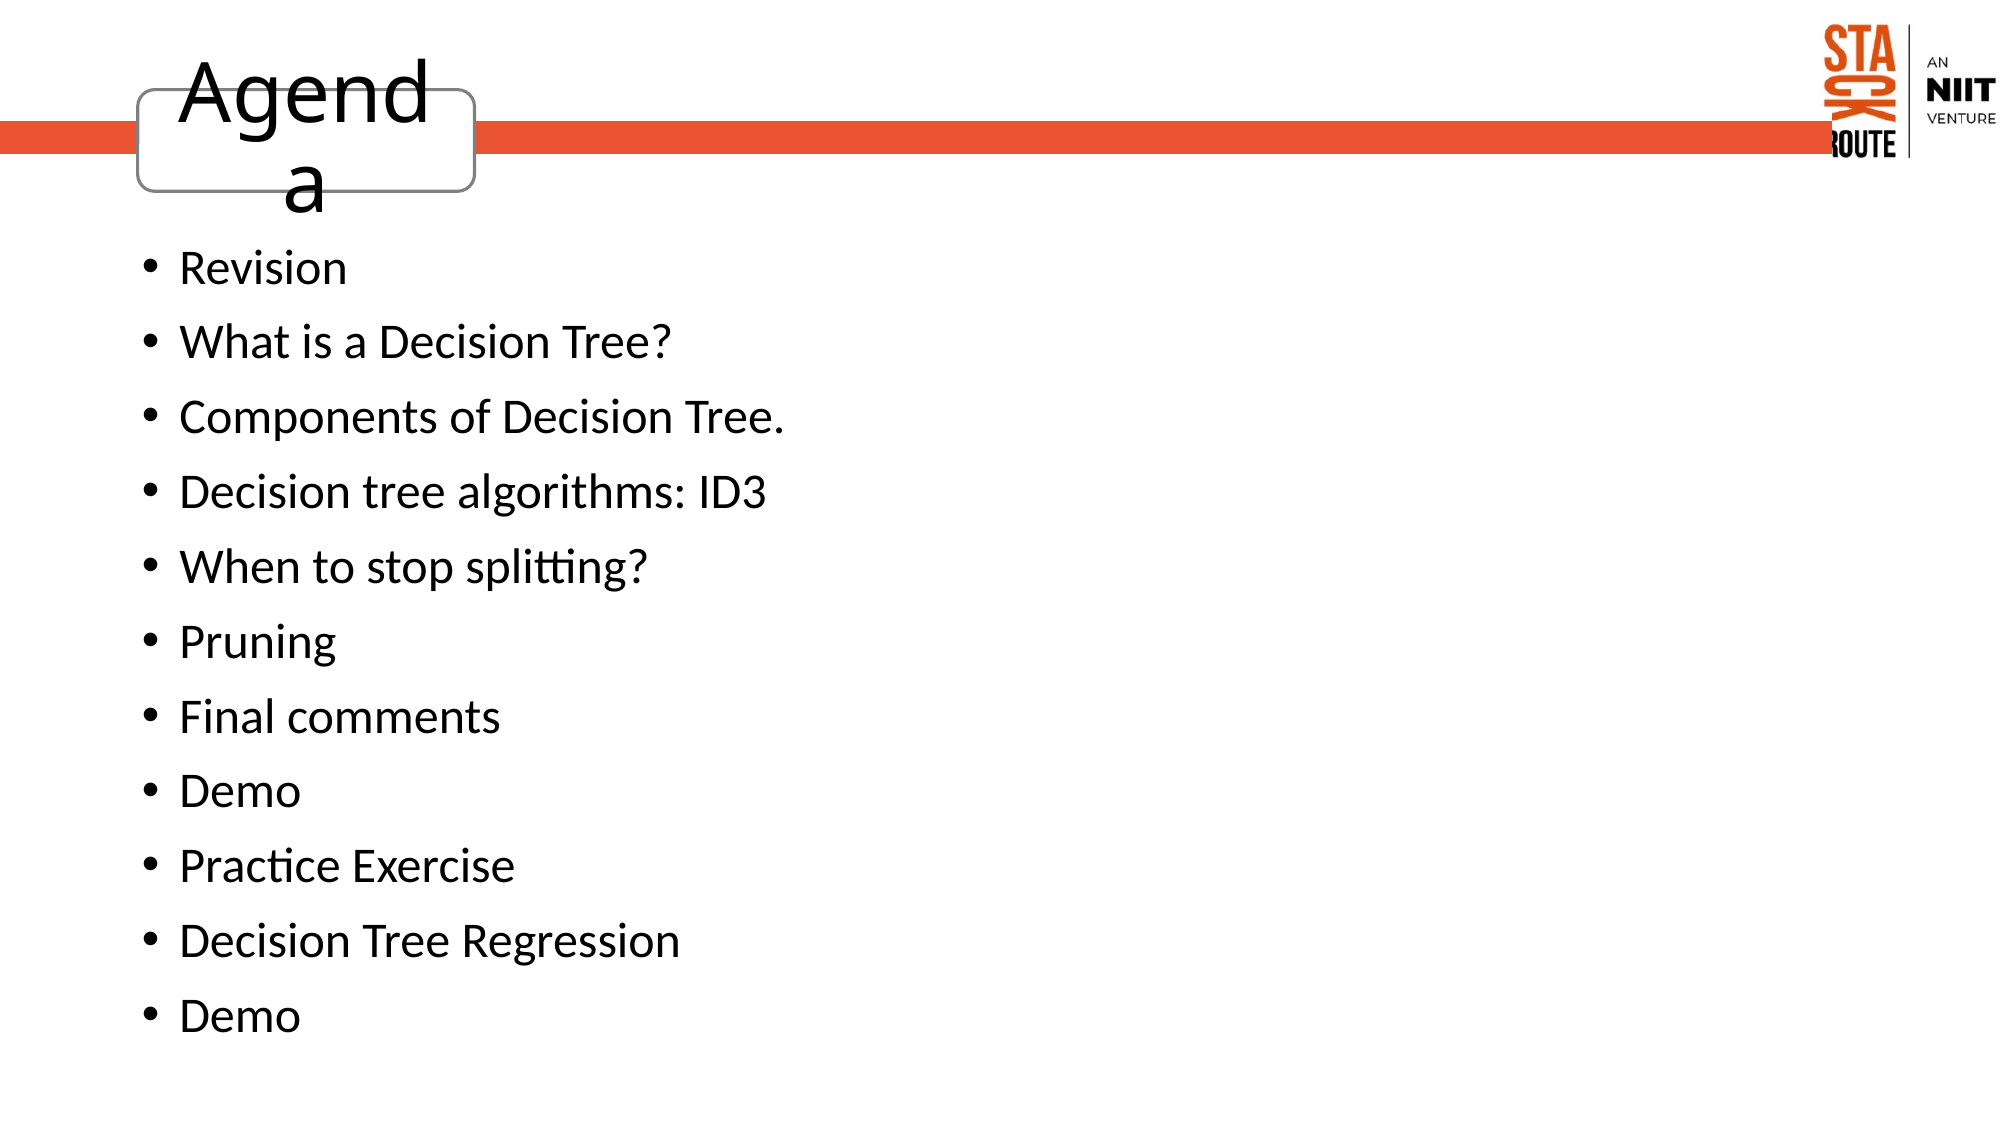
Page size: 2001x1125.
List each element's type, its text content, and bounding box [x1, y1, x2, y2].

text_box Revision What is a Decision Tree? Components of Decision Tree. Decision tree algorithms: ID3 When to stop splitting? Pruning Final comments Demo Practice Exercise Decision Tree Regression Demo [127, 308, 1779, 1125]
text_box Agenda [137, 174, 475, 192]
picture [0, 0, 2000, 181]
text_box Agenda [137, 89, 475, 107]
